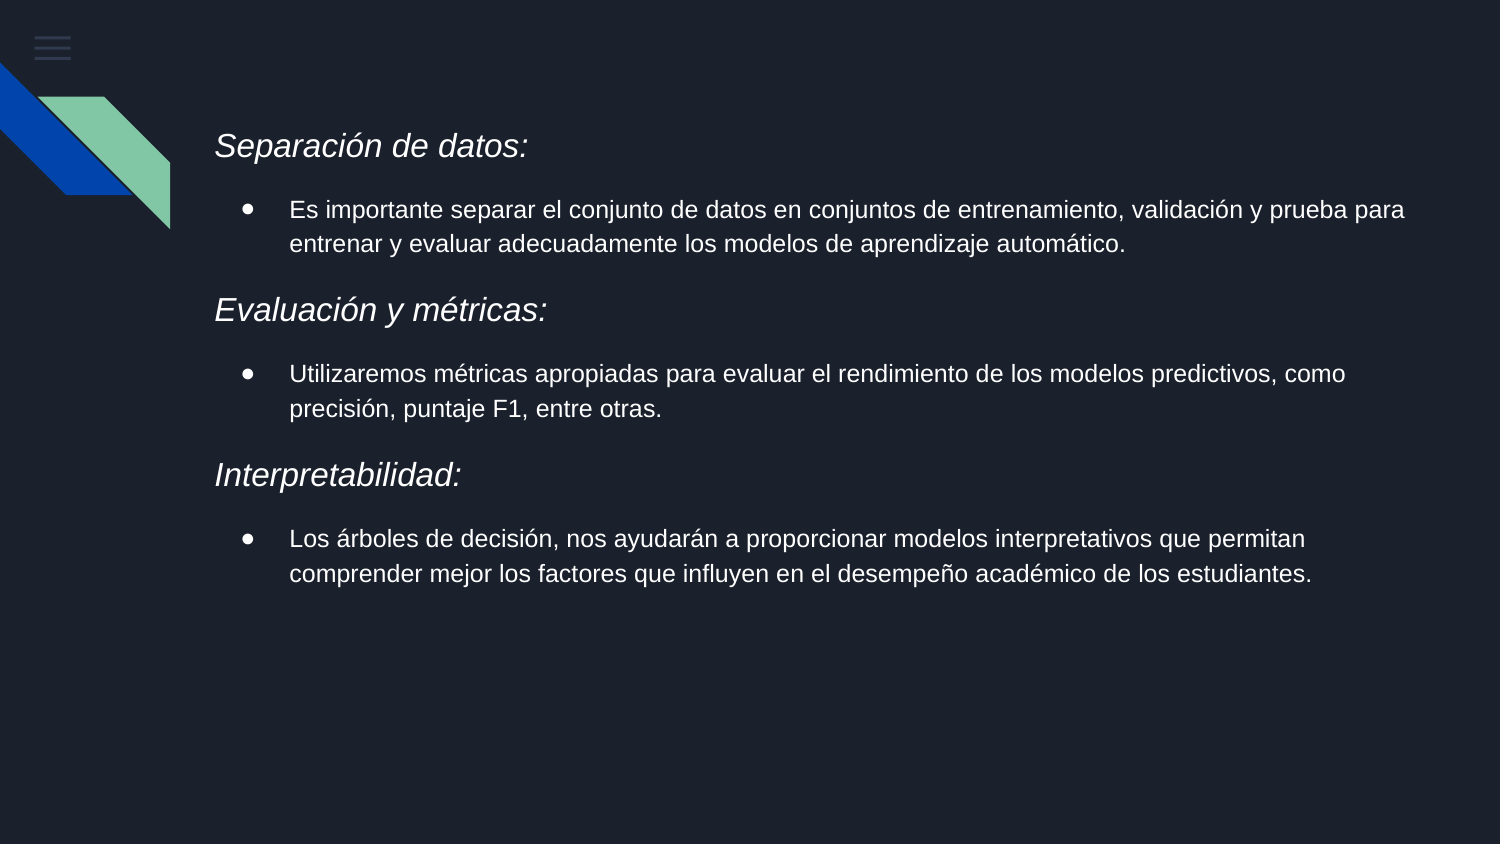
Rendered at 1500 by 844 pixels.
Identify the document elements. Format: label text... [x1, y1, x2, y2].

text_box Separación de datos: Es importante separar el conjunto de datos en conjuntos de entrenamiento, validación y prueba para entrenar y evaluar adecuadamente los modelos de aprendizaje automático. Evaluación y métricas: Utilizaremos métricas apropiadas para evaluar el rendimiento de los modelos predictivos, como precisión, puntaje F1, entre otras. Interpretabilidad: Los árboles de decisión, nos ayudarán a proporcionar modelos interpretativos que permitan comprender mejor los factores que influyen en el desempeño académico de los estudiantes. [199, 102, 1437, 603]
